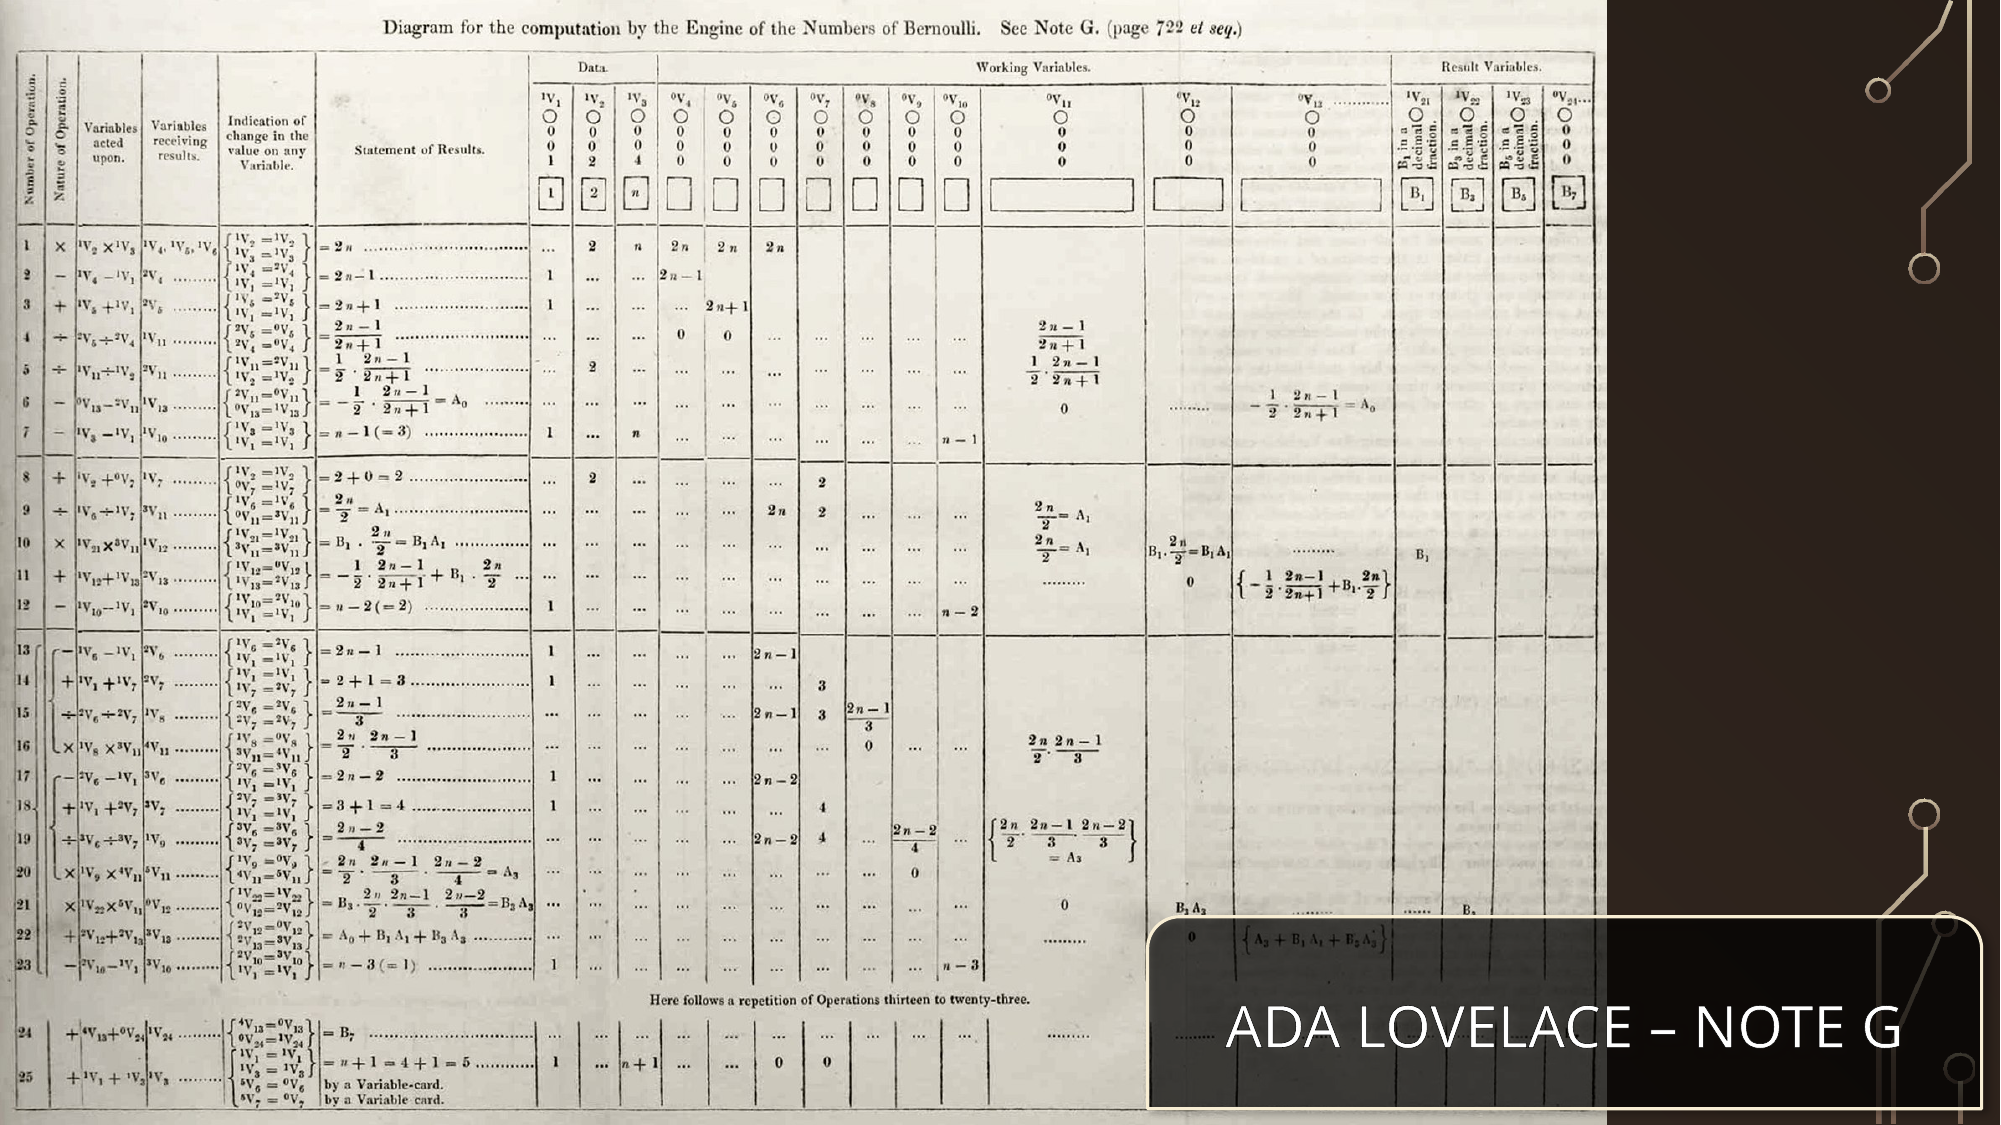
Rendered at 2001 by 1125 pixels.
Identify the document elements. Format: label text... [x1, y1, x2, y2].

picture [0, 0, 1608, 1125]
text_box Ada lovelace – note g [1608, 916, 1982, 1109]
